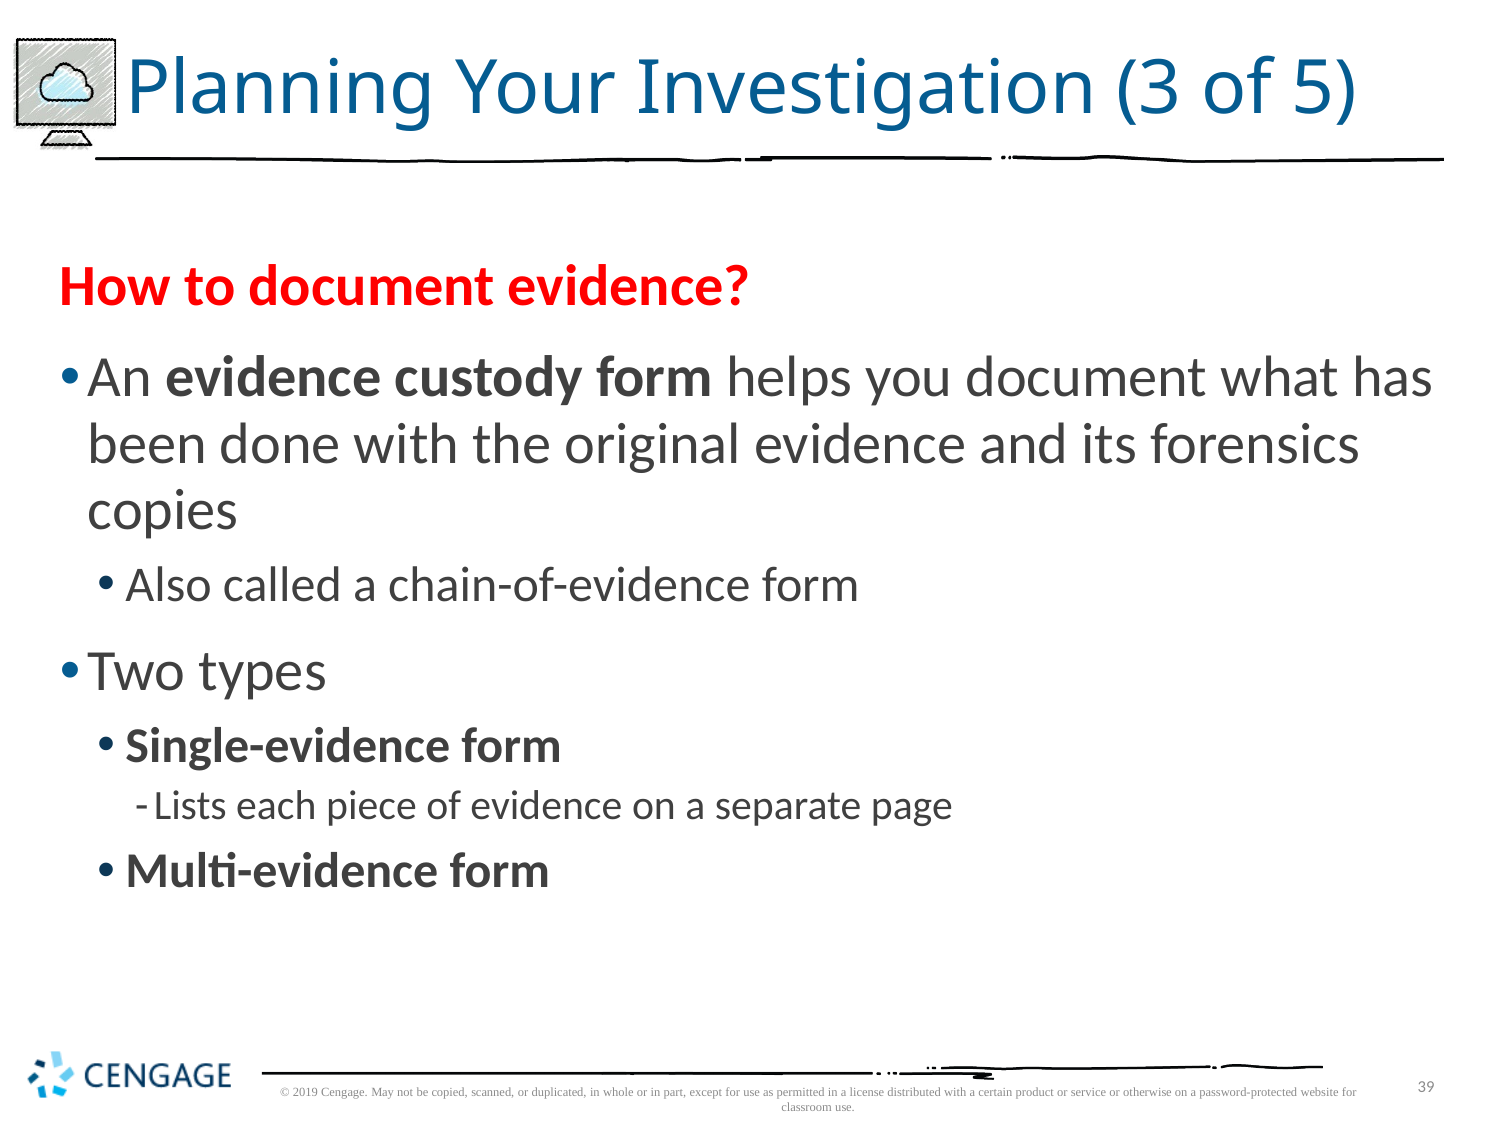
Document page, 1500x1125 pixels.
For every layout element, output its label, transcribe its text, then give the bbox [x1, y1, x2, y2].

footer © 2019 Cengage. May not be copied, scanned, or duplicated, in whole or in part, except for use as permitted in a license distributed with a certain product or service or otherwise on a password-protected website for classroom use. [261, 1079, 1375, 1120]
picture [7, 1037, 244, 1111]
picture [95, 155, 1444, 163]
picture [261, 1064, 1323, 1079]
list How to document evidence? An evidence custody form helps you document what has been done with the original evidence and its forensics copies Also called a chain-of-evidence form Two types Single-evidence form Lists each piece of evidence on a separate page Multi-evidence form [59, 252, 1441, 908]
title Planning Your Investigation (3 of 5) [125, 52, 1442, 130]
picture [12, 36, 117, 151]
